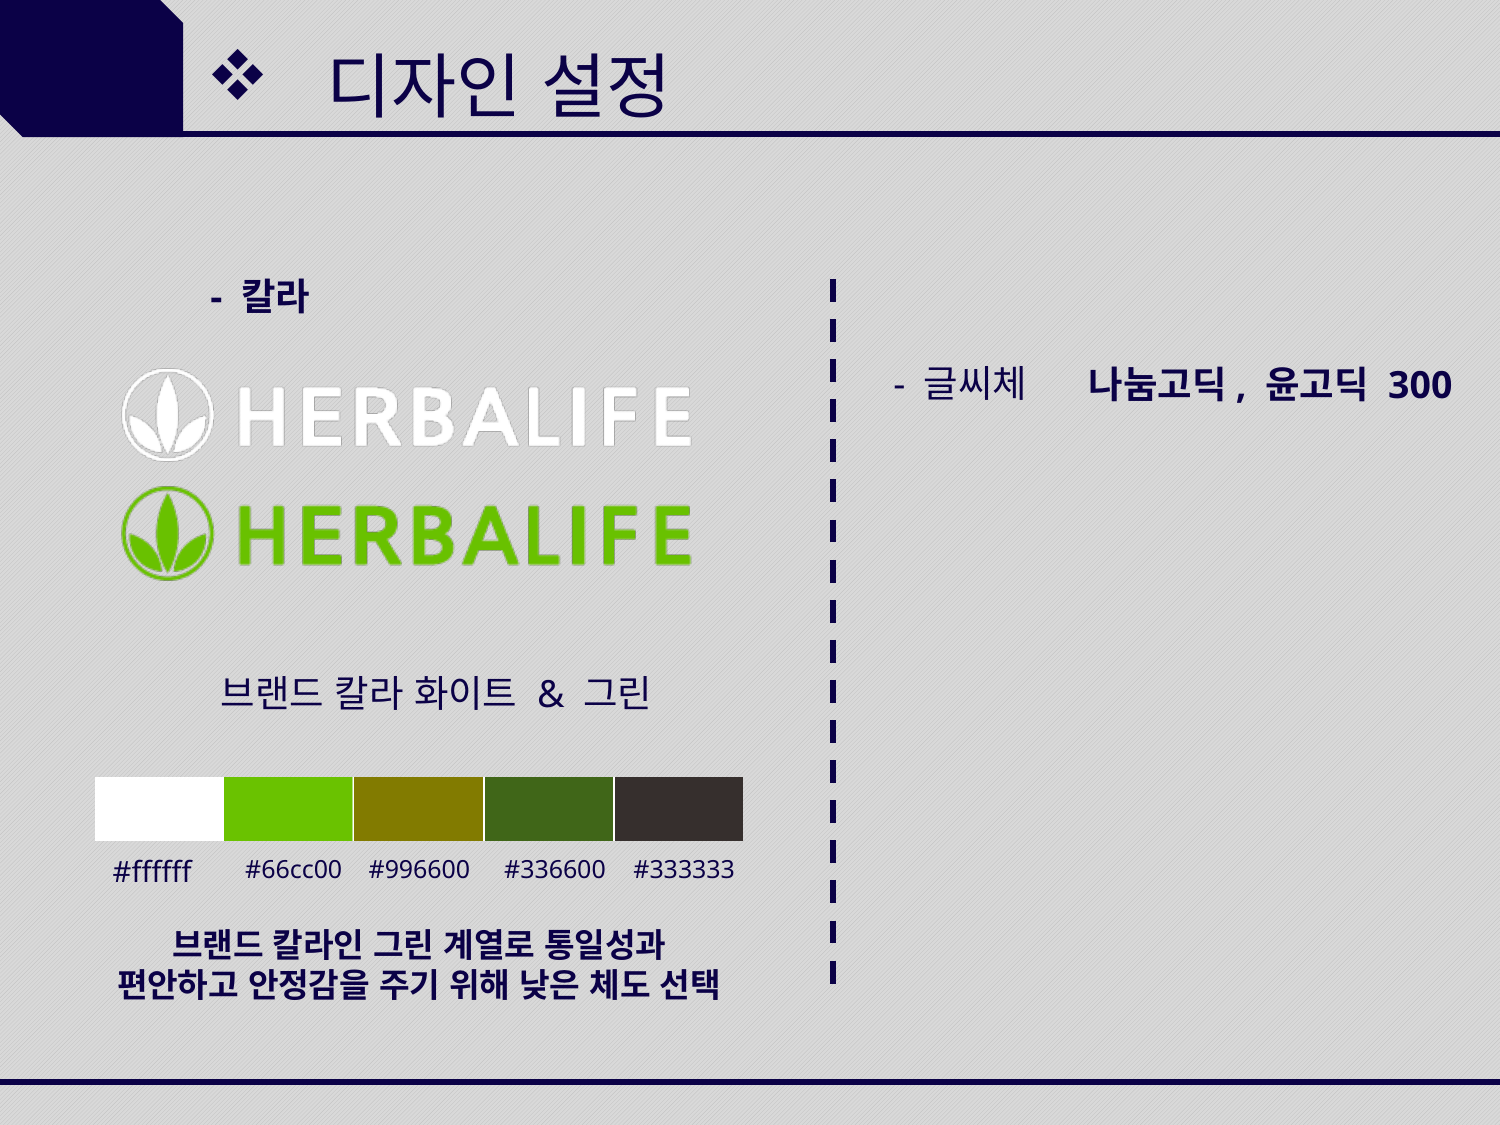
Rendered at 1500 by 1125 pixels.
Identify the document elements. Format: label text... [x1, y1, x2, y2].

text_box - 칼라 [195, 265, 325, 325]
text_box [102, 352, 696, 590]
text_box 브랜드 칼라 화이트 & 그린 [205, 663, 667, 723]
title 디자인 설정 [180, 15, 809, 131]
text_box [95, 776, 746, 895]
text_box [879, 352, 1461, 415]
text_box 브랜드 칼라인 그린 계열로 통일성과 편안하고 안정감을 주기 위해 낮은 체도 선택 [102, 916, 737, 1012]
text_box [0, 0, 186, 140]
